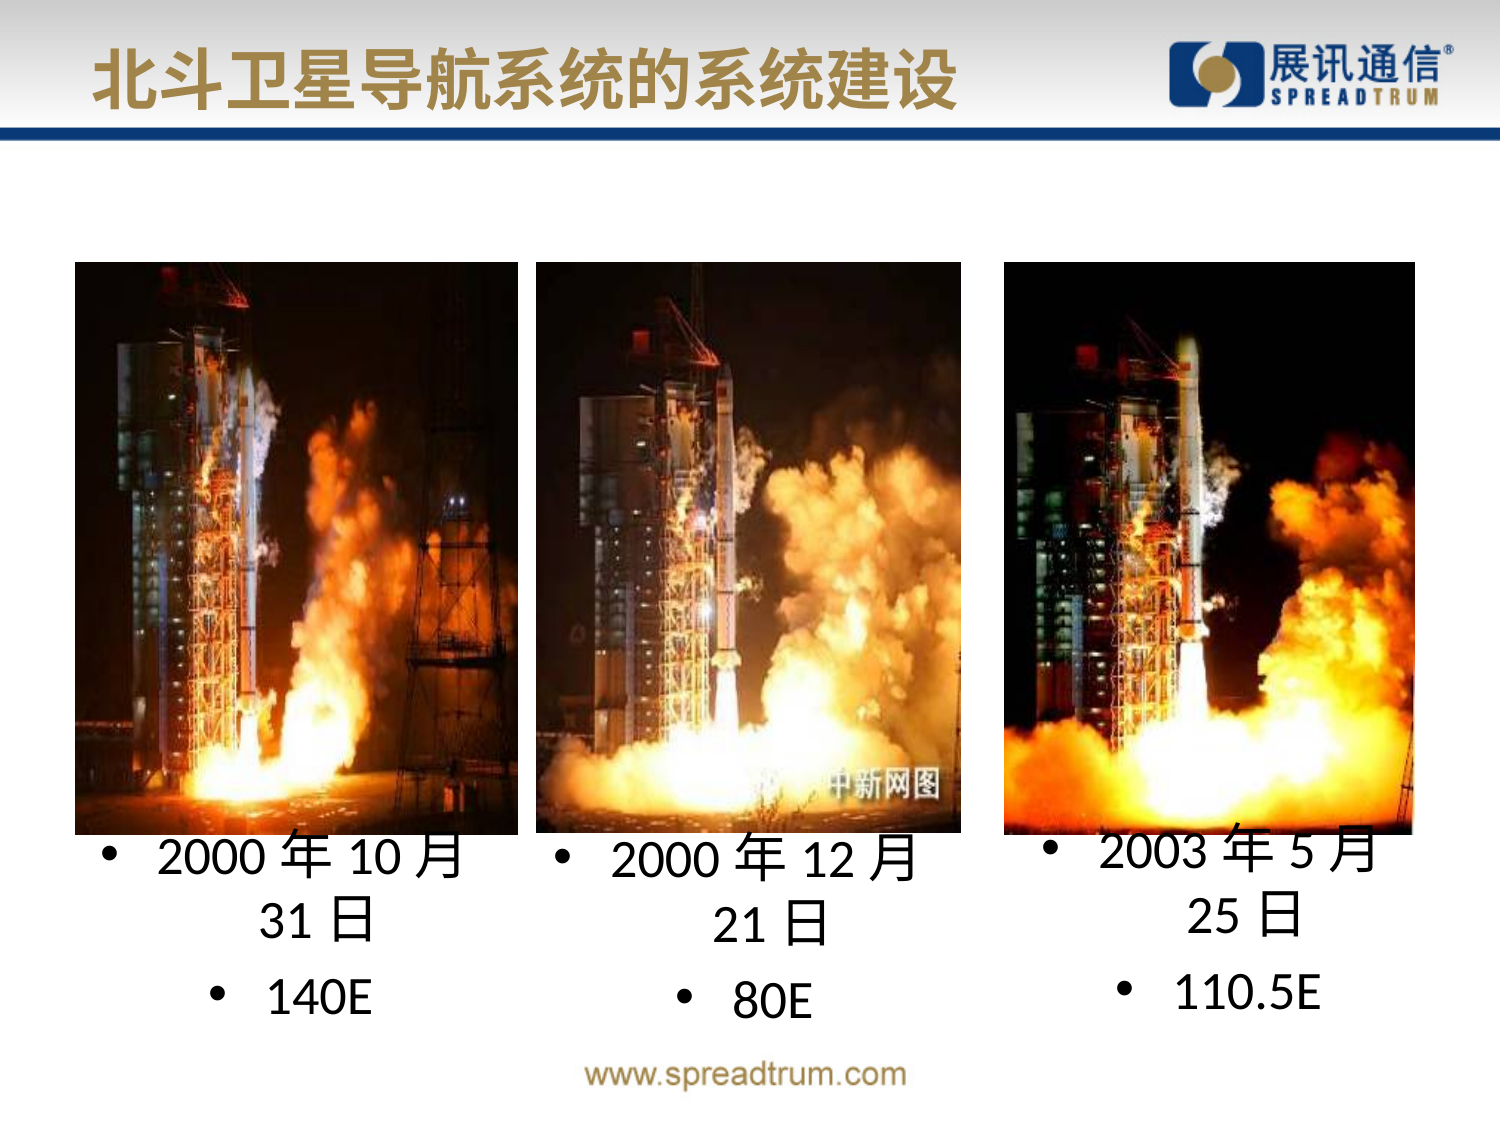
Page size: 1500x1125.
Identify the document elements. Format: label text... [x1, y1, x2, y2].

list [74, 262, 1426, 1006]
title 北斗卫星导航系统的系统建设 [76, 31, 1055, 164]
picture [0, 0, 1500, 1125]
